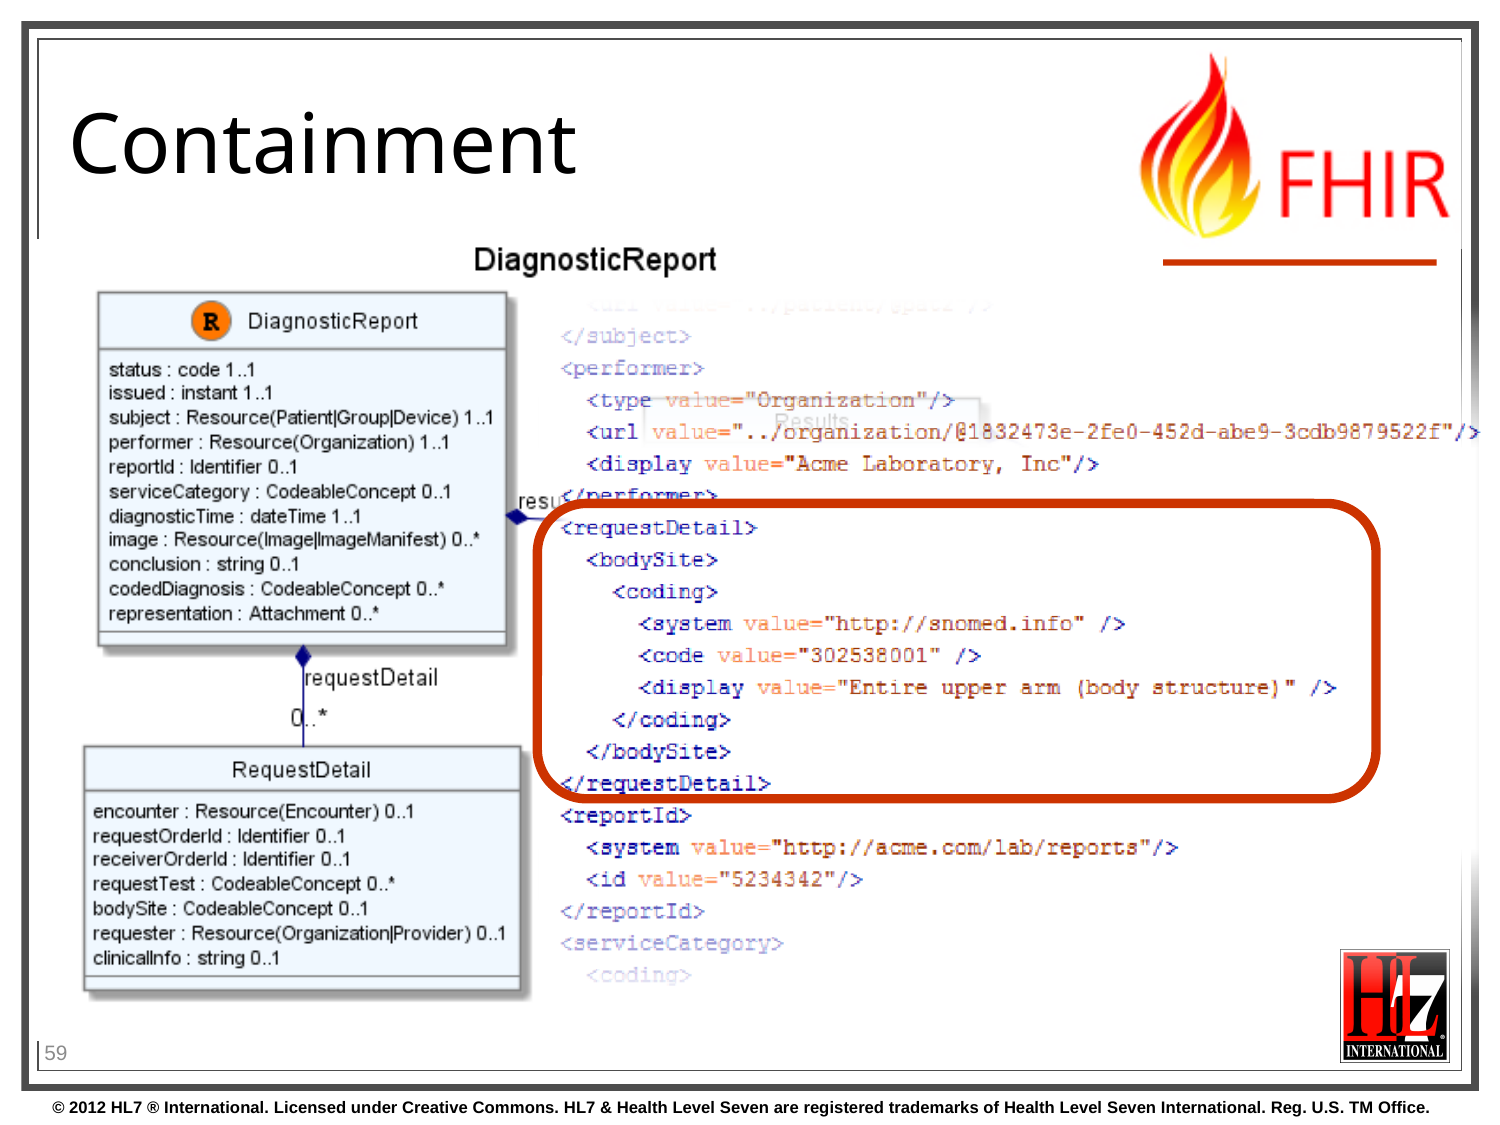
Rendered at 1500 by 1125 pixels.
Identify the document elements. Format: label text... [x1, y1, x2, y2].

title Containment [53, 54, 1128, 237]
slide_number 59 [29, 1048, 148, 1071]
picture [29, 42, 1500, 1063]
